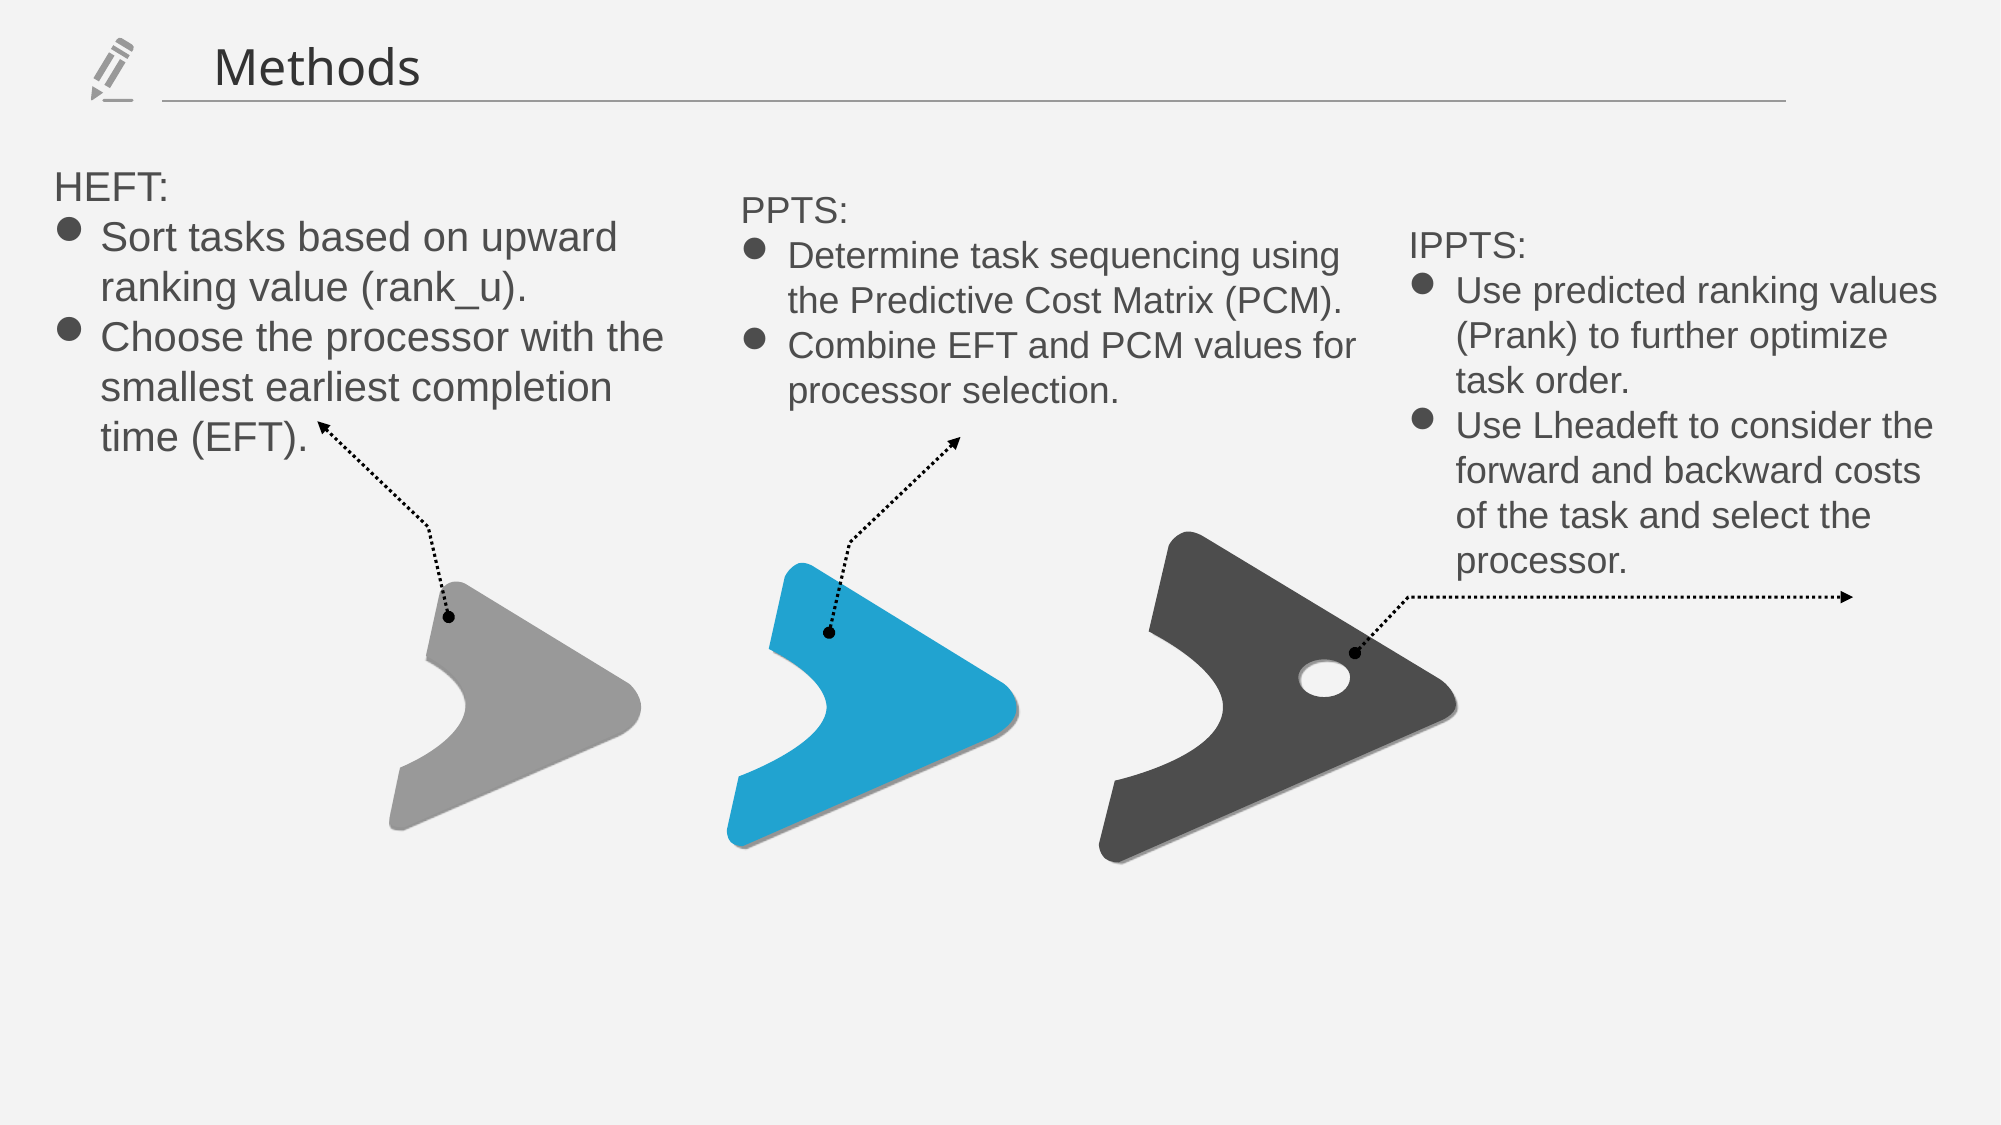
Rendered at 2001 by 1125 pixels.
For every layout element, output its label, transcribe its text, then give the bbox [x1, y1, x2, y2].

text_box PPTS: Determine task sequencing using the Predictive Cost Matrix (PCM). Combine EFT and PCM values for processor selection. [725, 178, 1402, 419]
text_box [104, 59, 126, 89]
text_box HEFT: Sort tasks based on upward ranking value (rank_u). Choose the processor with the smallest earliest completion time (EFT). [38, 152, 715, 467]
text_box [90, 86, 104, 101]
text_box [102, 98, 134, 102]
text_box [726, 562, 1017, 847]
text_box [115, 37, 134, 52]
text_box [348, 467, 455, 624]
text_box IPPTS: Use predicted ranking values (Prank) to further optimize task order. Use Lheadeft to consider the forward and backward costs of the task and select the processor. [1393, 213, 1973, 589]
text_box [1098, 531, 1456, 863]
text_box Methods [198, 28, 437, 100]
text_box [1348, 590, 1854, 660]
text_box [823, 436, 961, 639]
text_box [389, 581, 642, 828]
text_box [93, 52, 115, 82]
text_box [110, 45, 130, 59]
